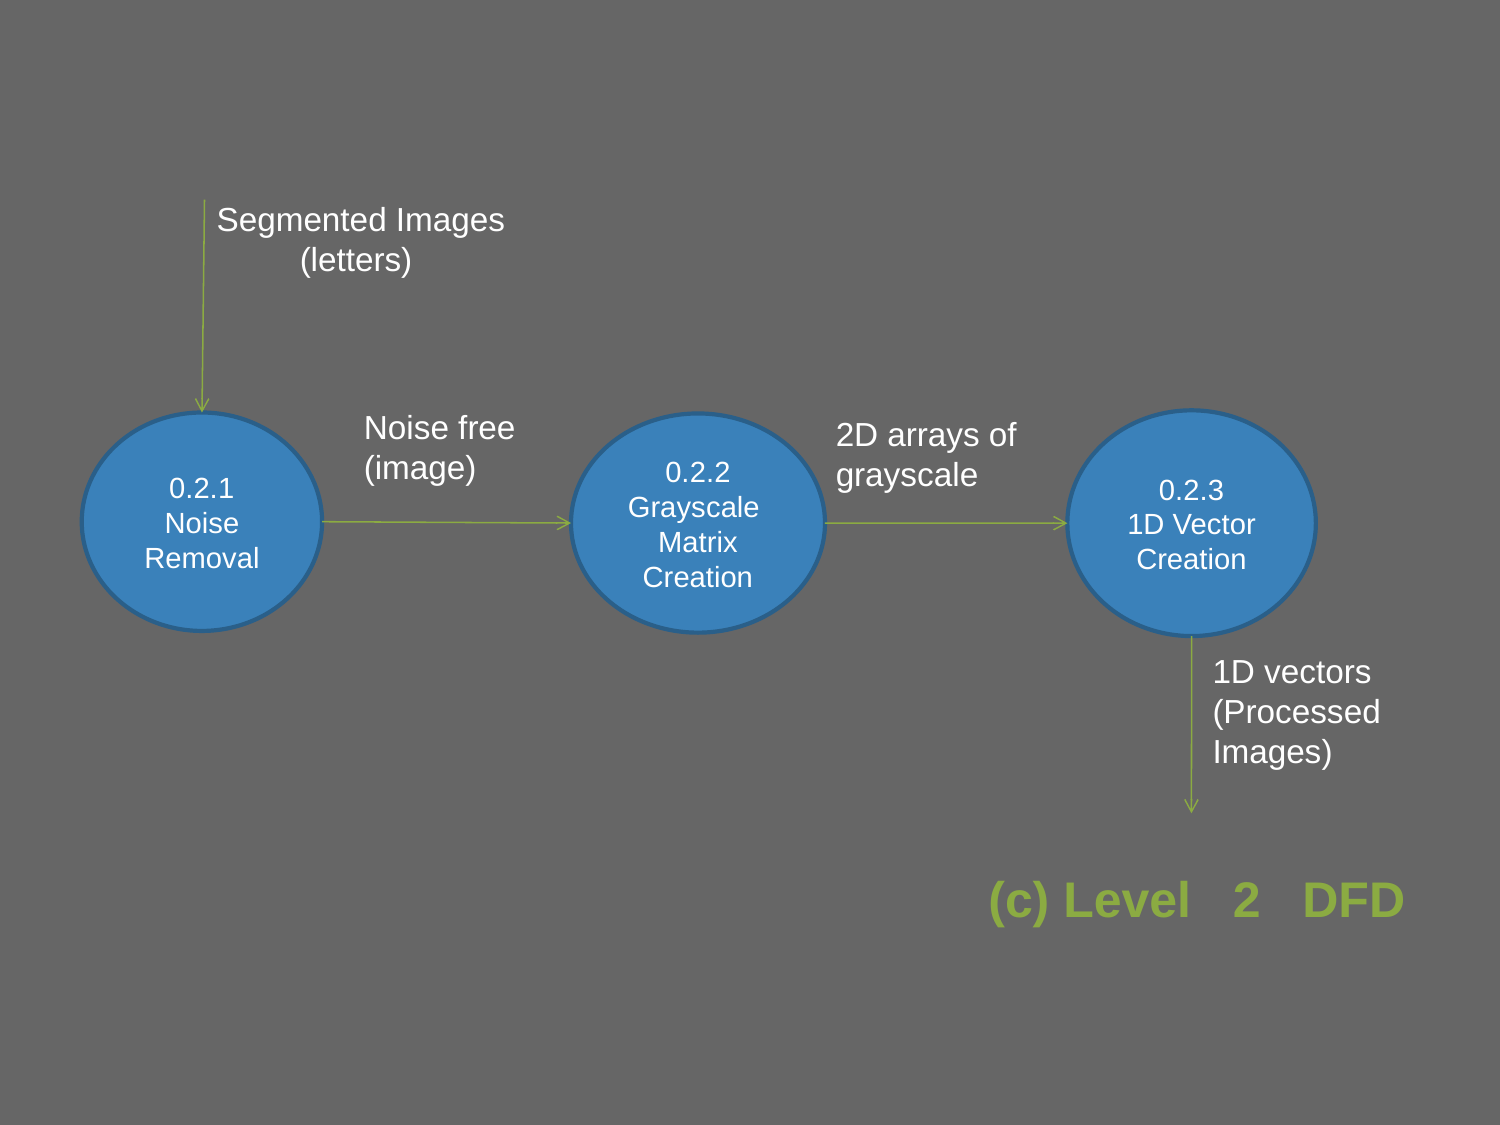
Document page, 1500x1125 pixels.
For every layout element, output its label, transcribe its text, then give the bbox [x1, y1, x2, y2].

text_box (c) Level 2 DFD [959, 860, 1451, 935]
text_box 0.2.1 Noise Removal [79, 410, 325, 634]
text_box Segmented Images (letters) [201, 190, 575, 286]
text_box 0.2.2 Grayscale Matrix Creation [568, 411, 828, 635]
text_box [96, 304, 310, 308]
text_box Noise free (image) [349, 398, 540, 494]
text_box 1D vectors (Processed Images) [1197, 643, 1466, 778]
text_box 0.2.3 1D Vector Creation [1065, 408, 1318, 639]
text_box 2D arrays of grayscale [821, 405, 1071, 500]
